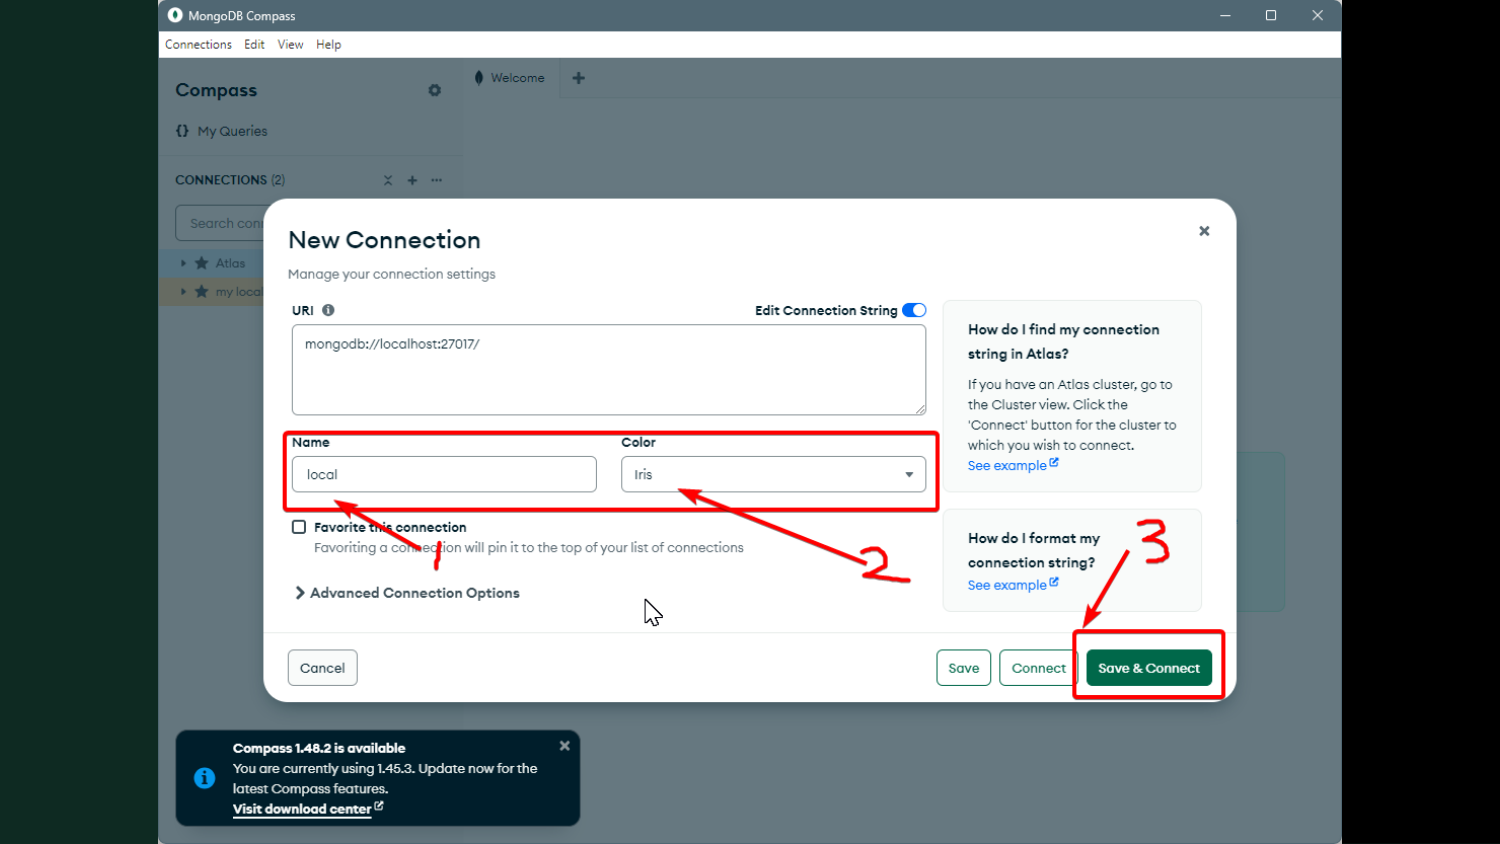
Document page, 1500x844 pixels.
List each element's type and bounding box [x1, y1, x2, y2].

picture [158, 0, 1342, 844]
